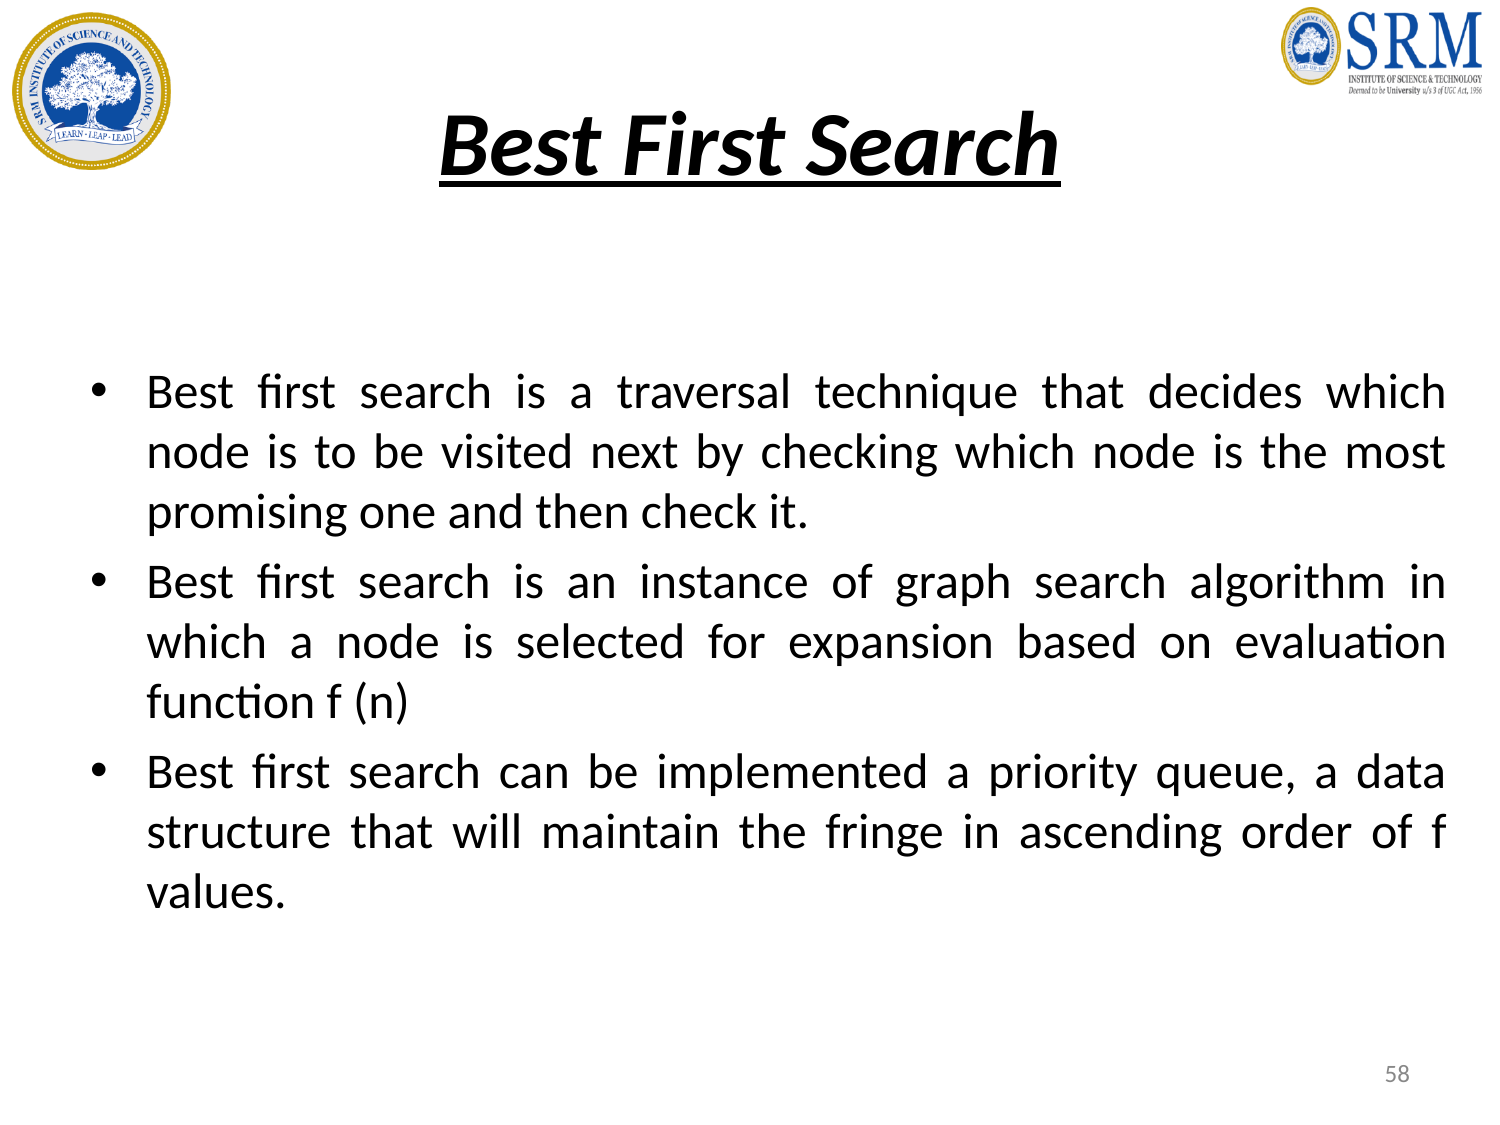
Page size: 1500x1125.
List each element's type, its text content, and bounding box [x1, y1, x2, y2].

slide_number ‹#› [1074, 1042, 1425, 1103]
title Best First Search [75, 45, 1425, 233]
picture [1281, 7, 1482, 95]
picture [12, 12, 171, 171]
list Best first search is a traversal technique that decides which node is to be visited next by checking which node is the most promising one and then check it. Best first search is an instance of graph search algorithm in which a node is selected for expansion based on evaluation function f (n) Best first search can be implemented a priority queue, a data structure that will maintain the fringe in ascending order of f values. [75, 351, 1463, 988]
